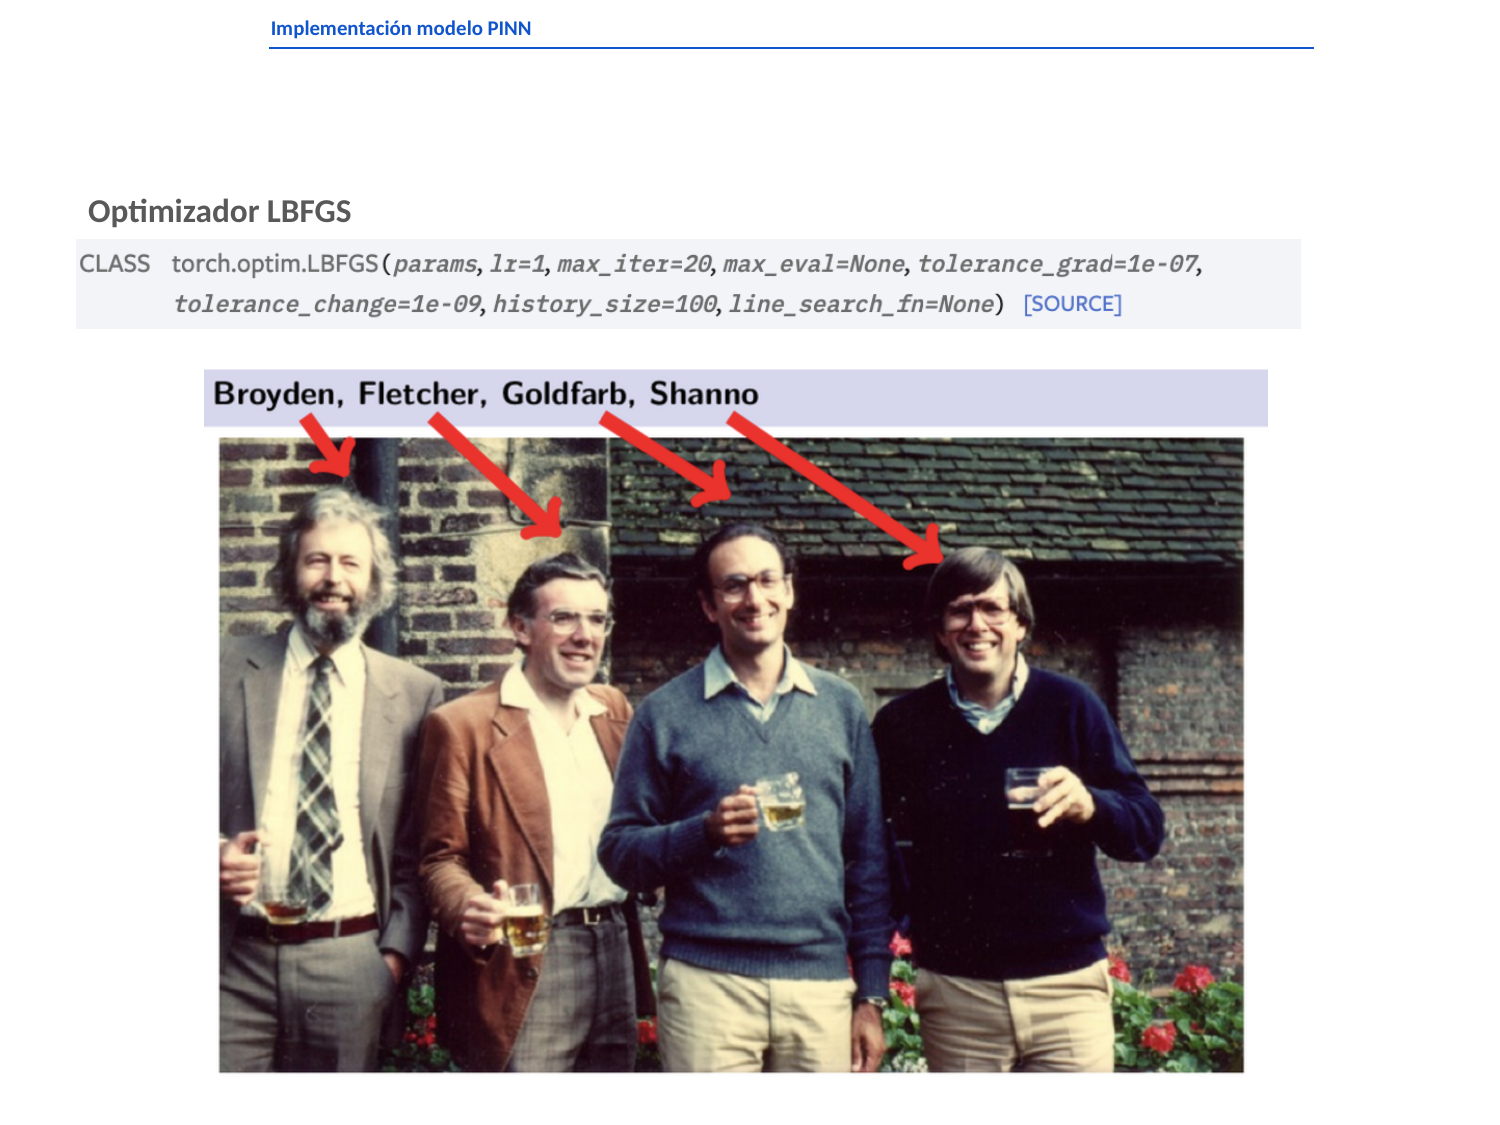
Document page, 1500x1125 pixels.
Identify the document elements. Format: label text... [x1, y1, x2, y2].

text_box Implementación modelo PINN [255, 0, 1290, 58]
picture [73, 239, 1302, 329]
text_box Optimizador LBFGS [73, 153, 1430, 244]
picture [199, 362, 1271, 1082]
